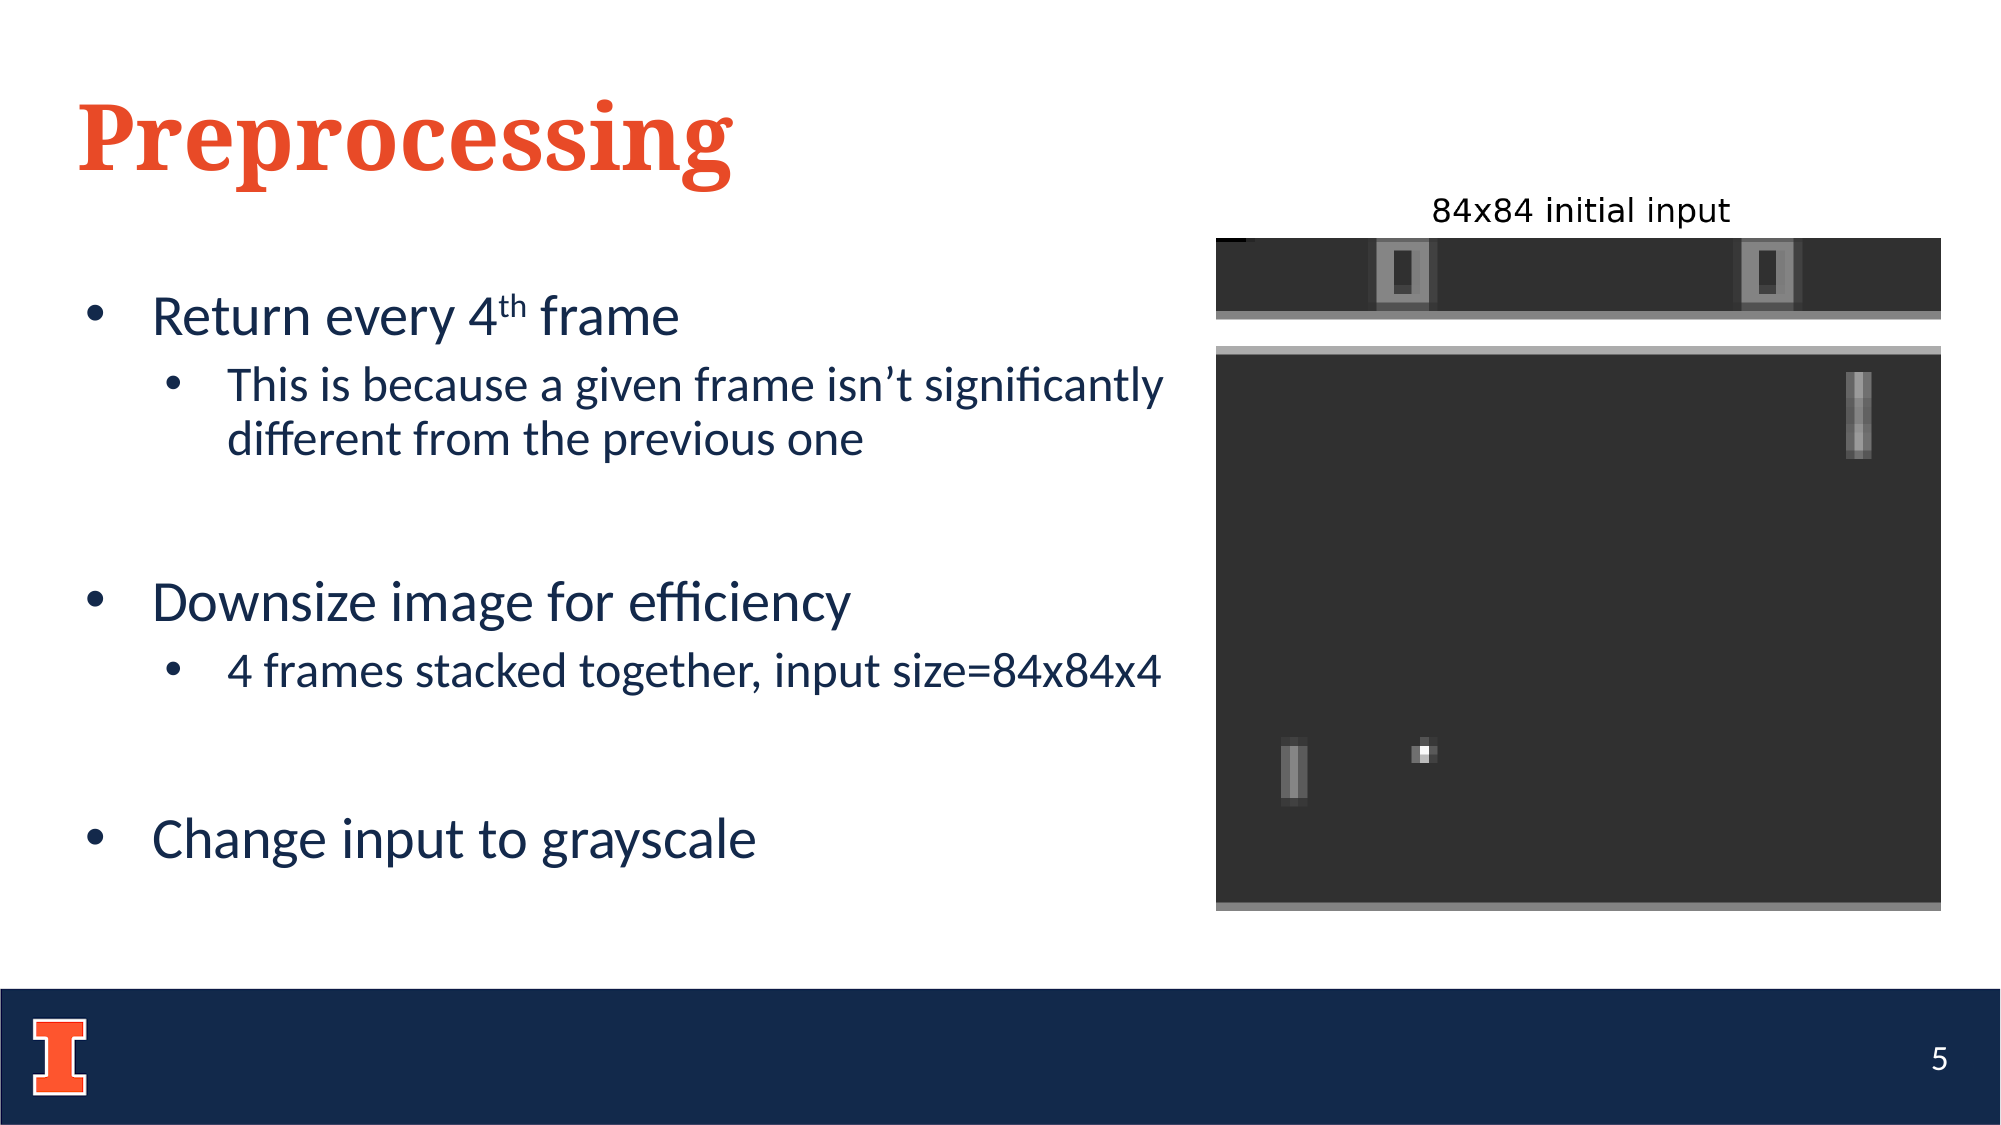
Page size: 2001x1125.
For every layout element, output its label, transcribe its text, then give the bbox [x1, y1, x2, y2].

title Preprocessing [62, 32, 1938, 250]
list Return every 4th frame This is because a given frame isn’t significantly different from the previous one Downsize image for efficiency 4 frames stacked together, input size=84x84x4 Change input to grayscale [62, 277, 1190, 948]
slide_number 5 [1871, 1038, 1992, 1125]
slide_number 5 [1513, 1025, 1964, 1086]
picture [0, 0, 2001, 1125]
